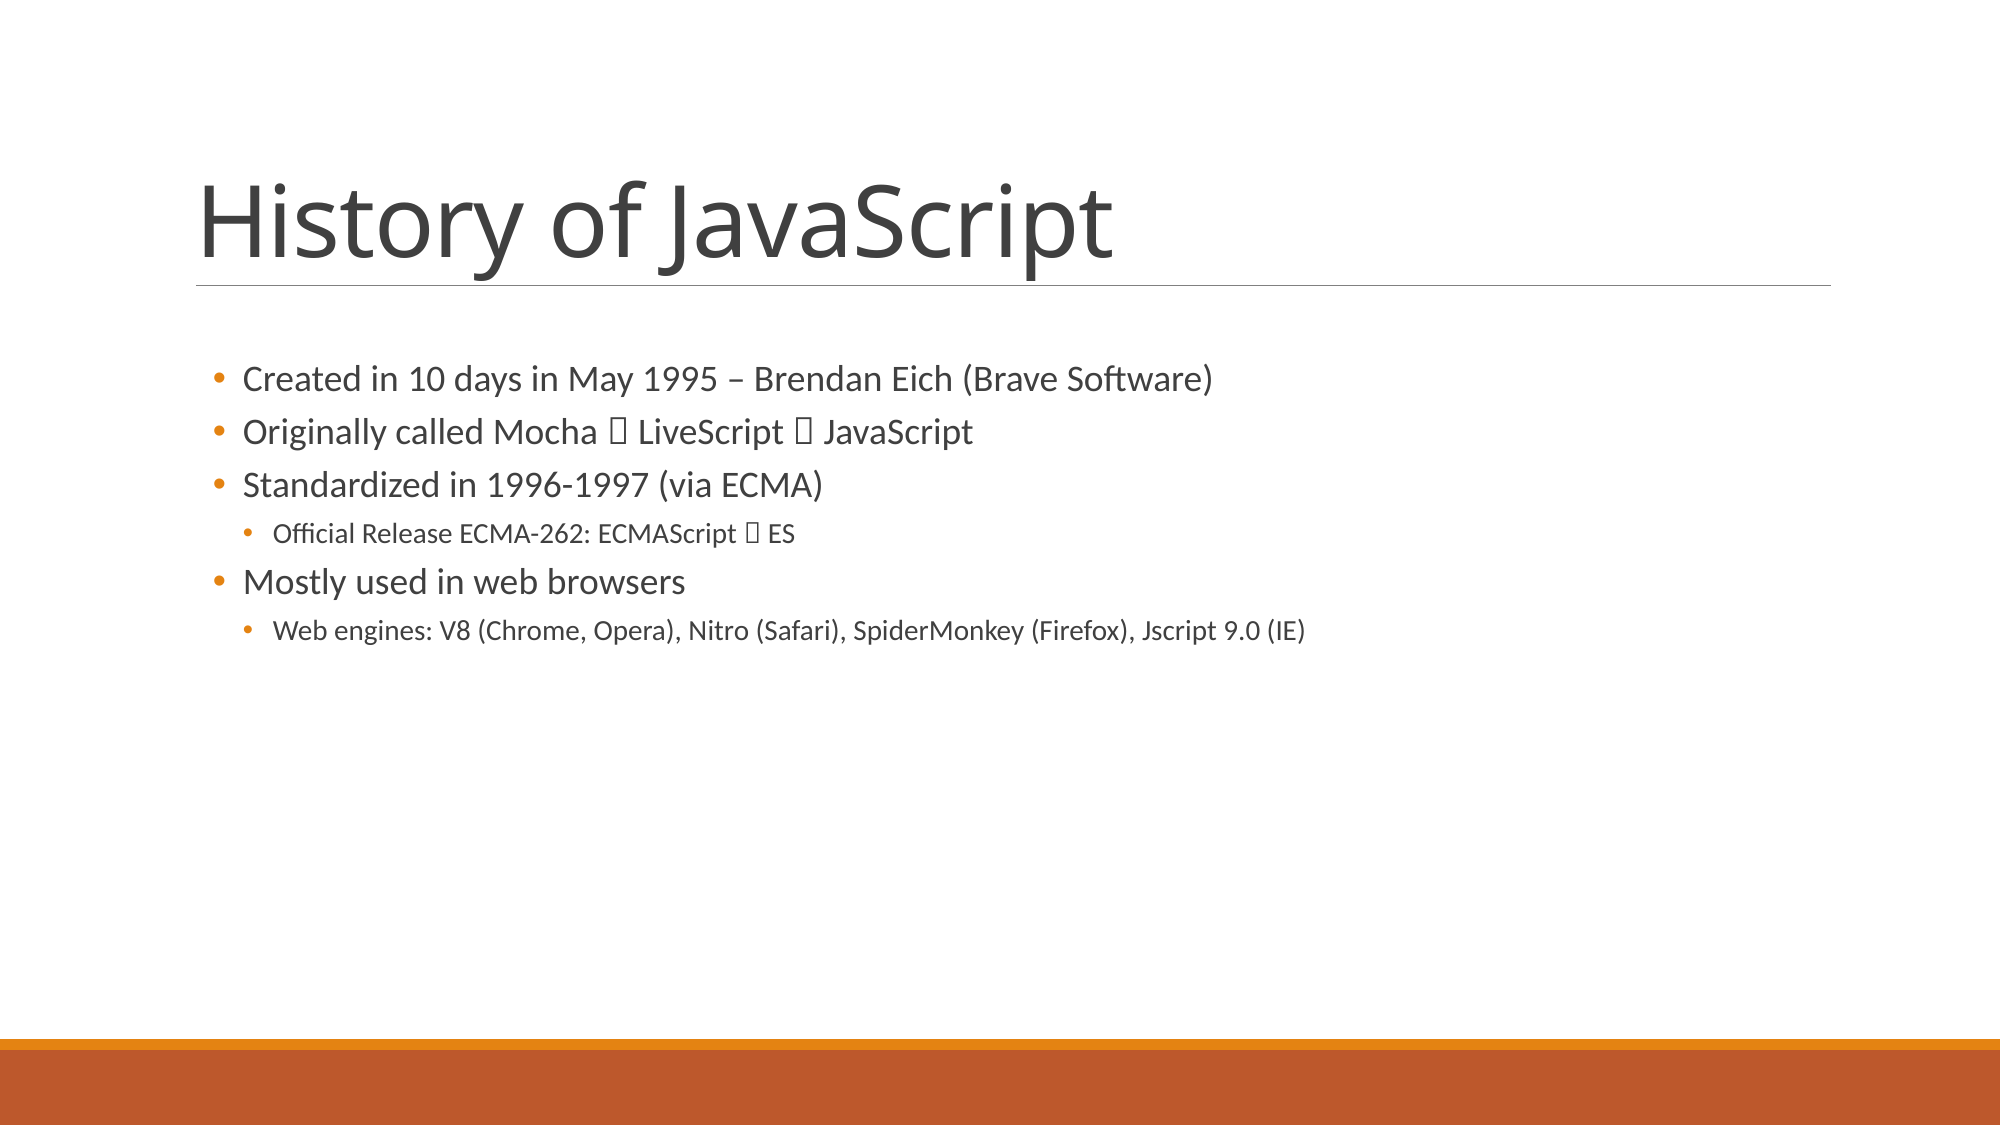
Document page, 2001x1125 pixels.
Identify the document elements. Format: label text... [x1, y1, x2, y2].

list Created in 10 days in May 1995 – Brendan Eich (Brave Software) Originally called Mocha  LiveScript  JavaScript Standardized in 1996-1997 (via ECMA) Official Release ECMA-262: ECMAScript  ES Mostly used in web browsers Web engines: V8 (Chrome, Opera), Nitro (Safari), SpiderMonkey (Firefox), Jscript 9.0 (IE) [180, 302, 1830, 963]
title History of JavaScript [180, 47, 1830, 285]
